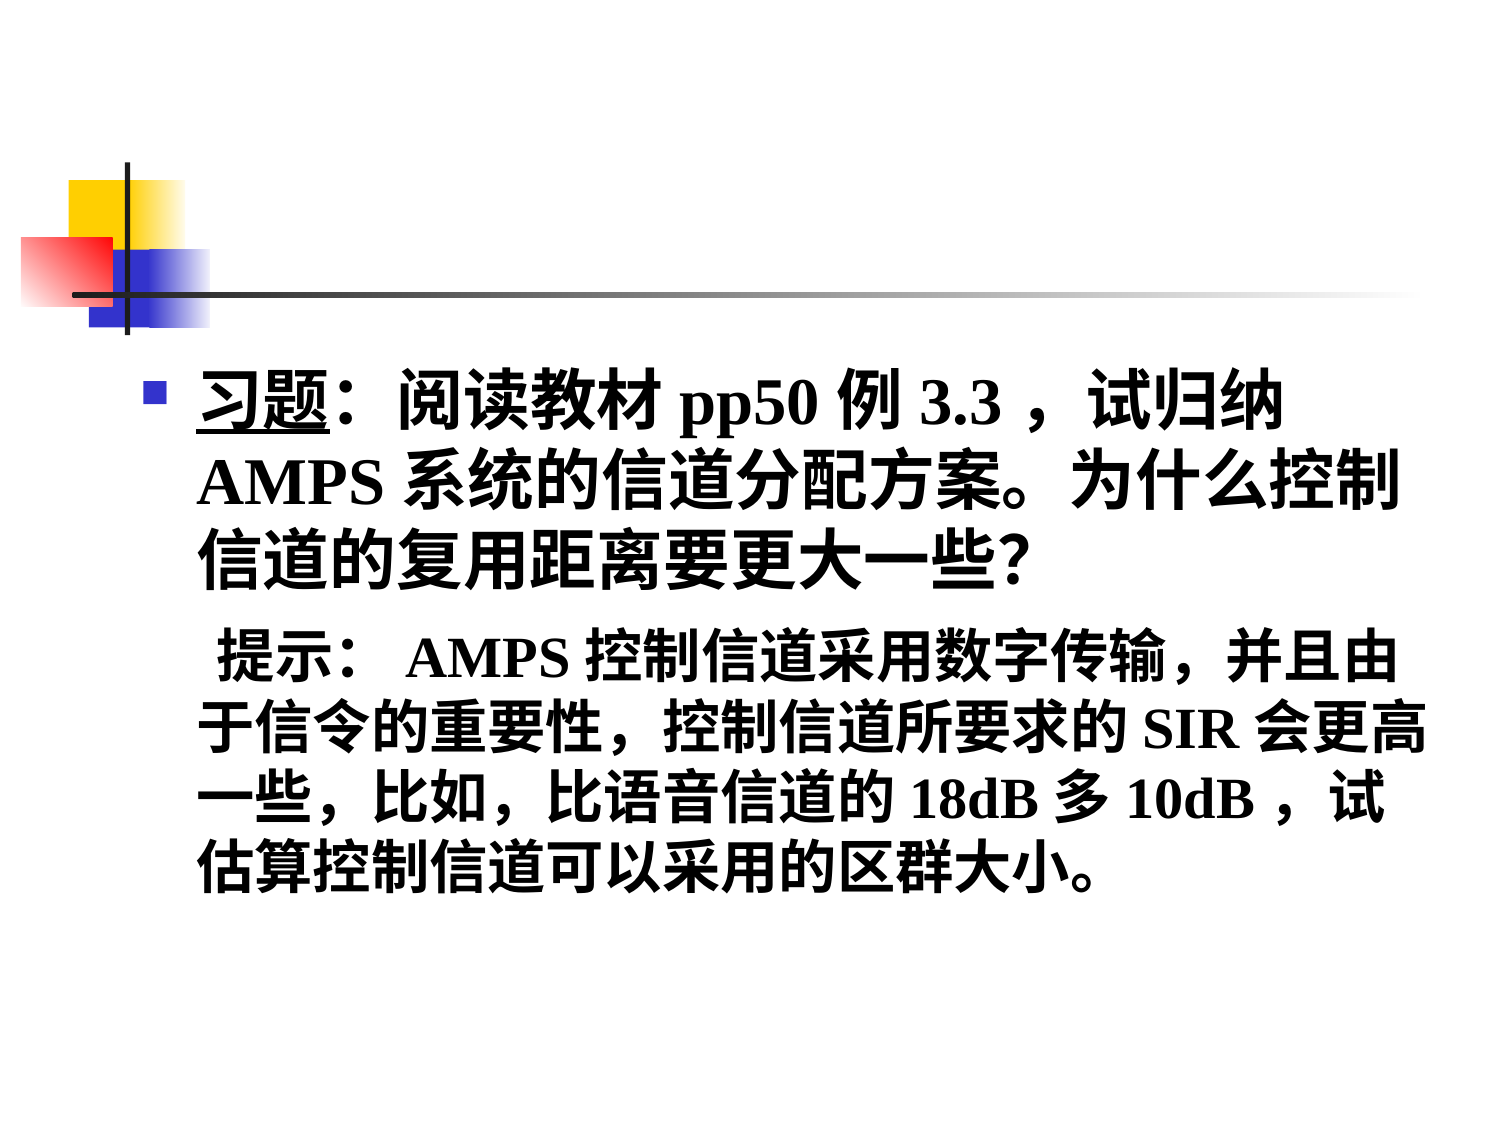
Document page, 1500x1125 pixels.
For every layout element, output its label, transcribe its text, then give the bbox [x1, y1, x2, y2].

list 习题：阅读教材pp50例3.3，试归纳AMPS系统的信道分配方案。为什么控制信道的复用距离要更大一些？ 提示：AMPS控制信道采用数字传输，并且由于信令的重要性，控制信道所要求的SIR会更高一些，比如，比语音信道的18dB多10dB，试估算控制信道可以采用的区群大小。 [124, 349, 1451, 1026]
